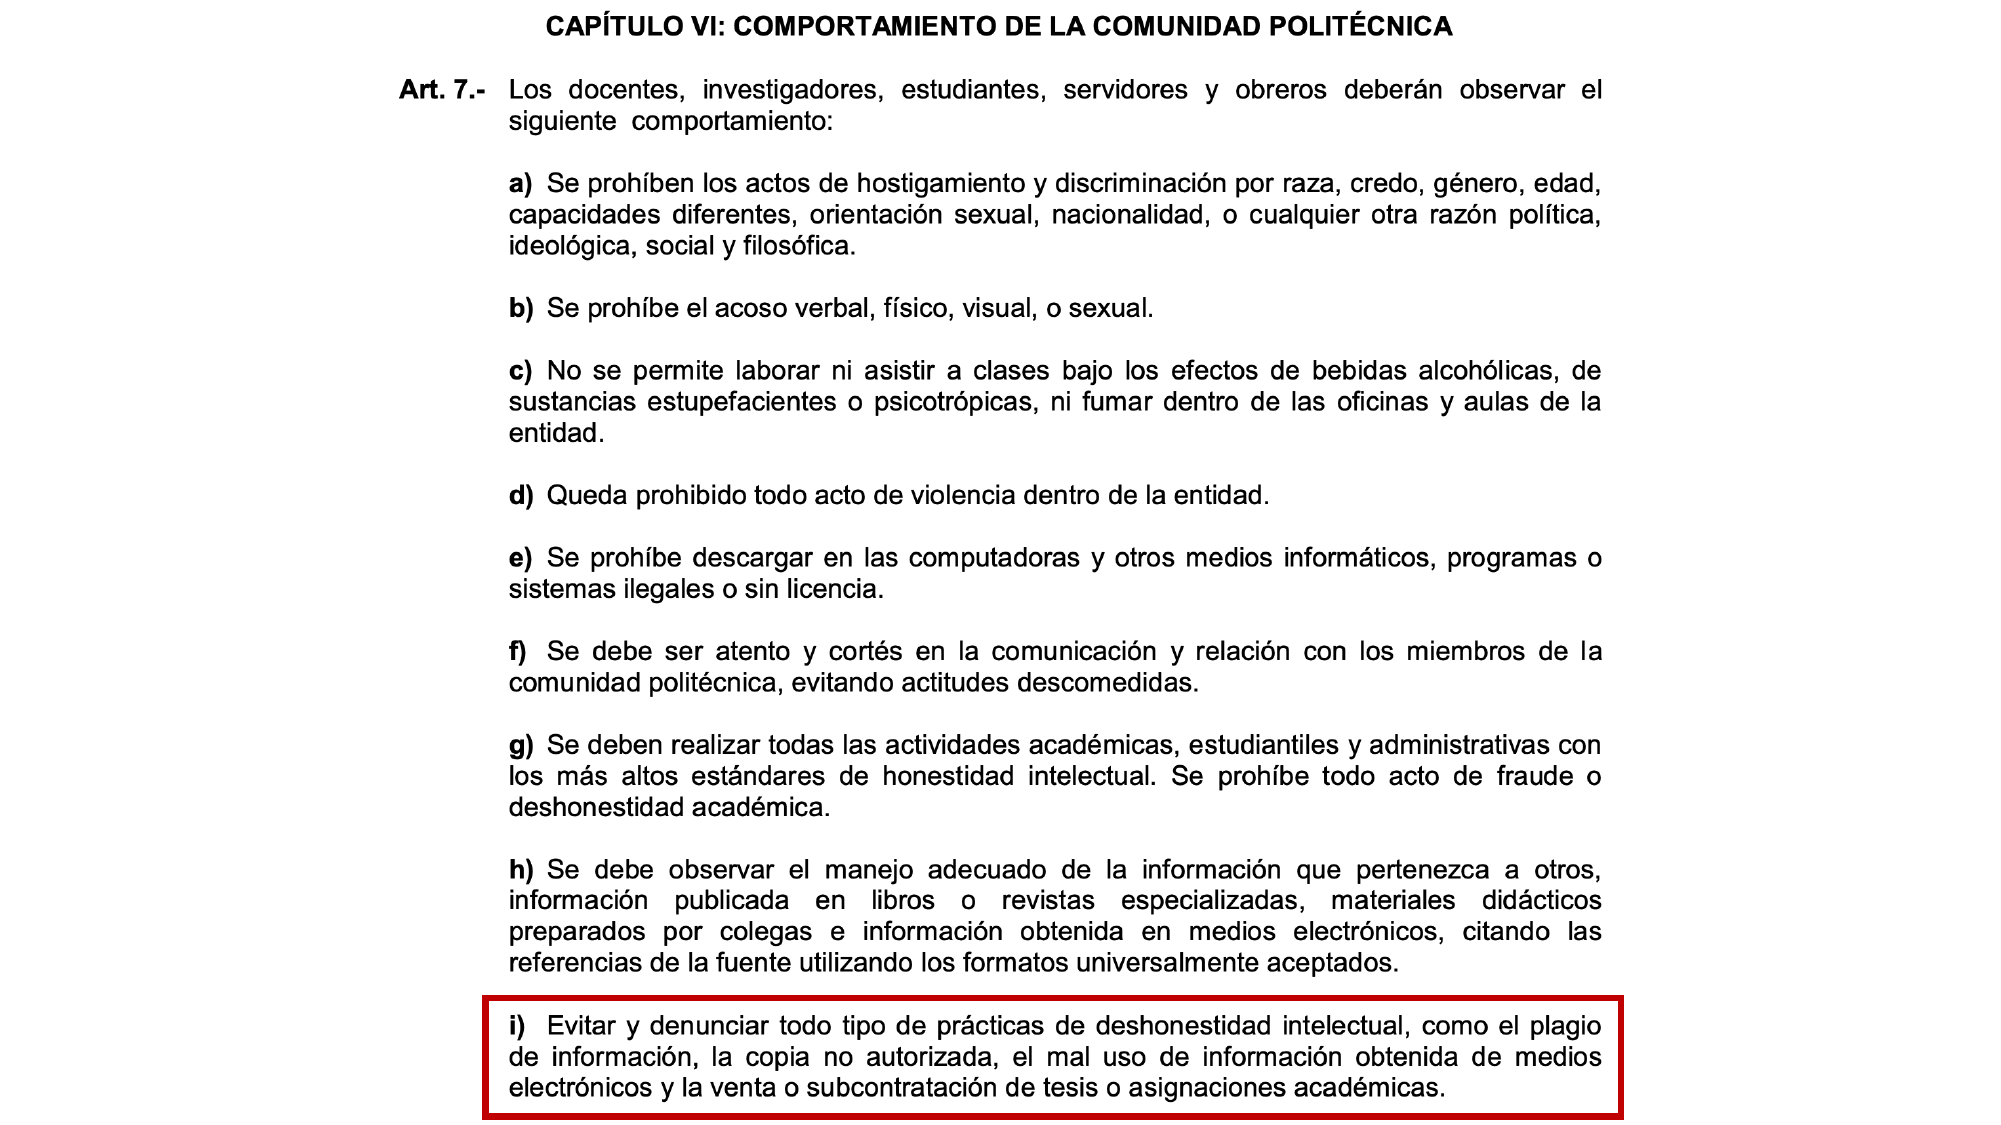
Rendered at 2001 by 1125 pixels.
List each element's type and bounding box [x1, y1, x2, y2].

picture [391, 0, 1608, 1115]
text_box [484, 997, 1622, 1118]
